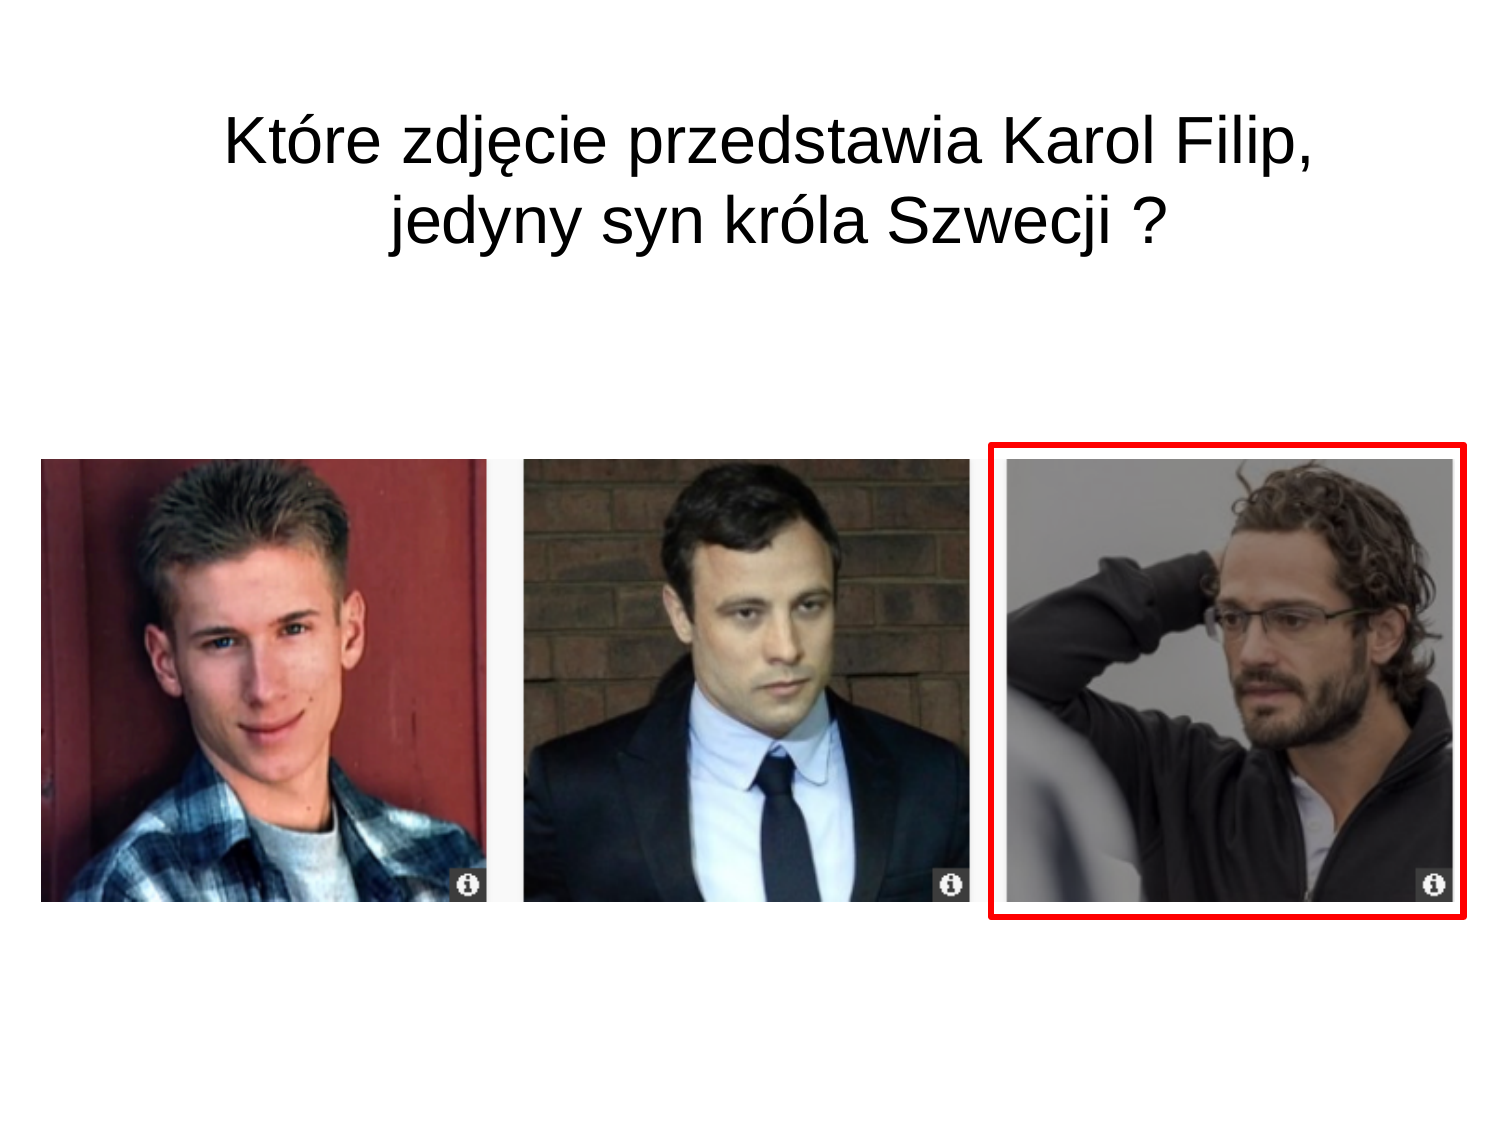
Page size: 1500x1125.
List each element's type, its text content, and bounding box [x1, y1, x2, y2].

text_box [989, 443, 1466, 919]
text_box Które zdjęcie przedstawia Karol Filip, jedyny syn króla Szwecji ? [100, 89, 1459, 265]
picture [41, 459, 1455, 903]
